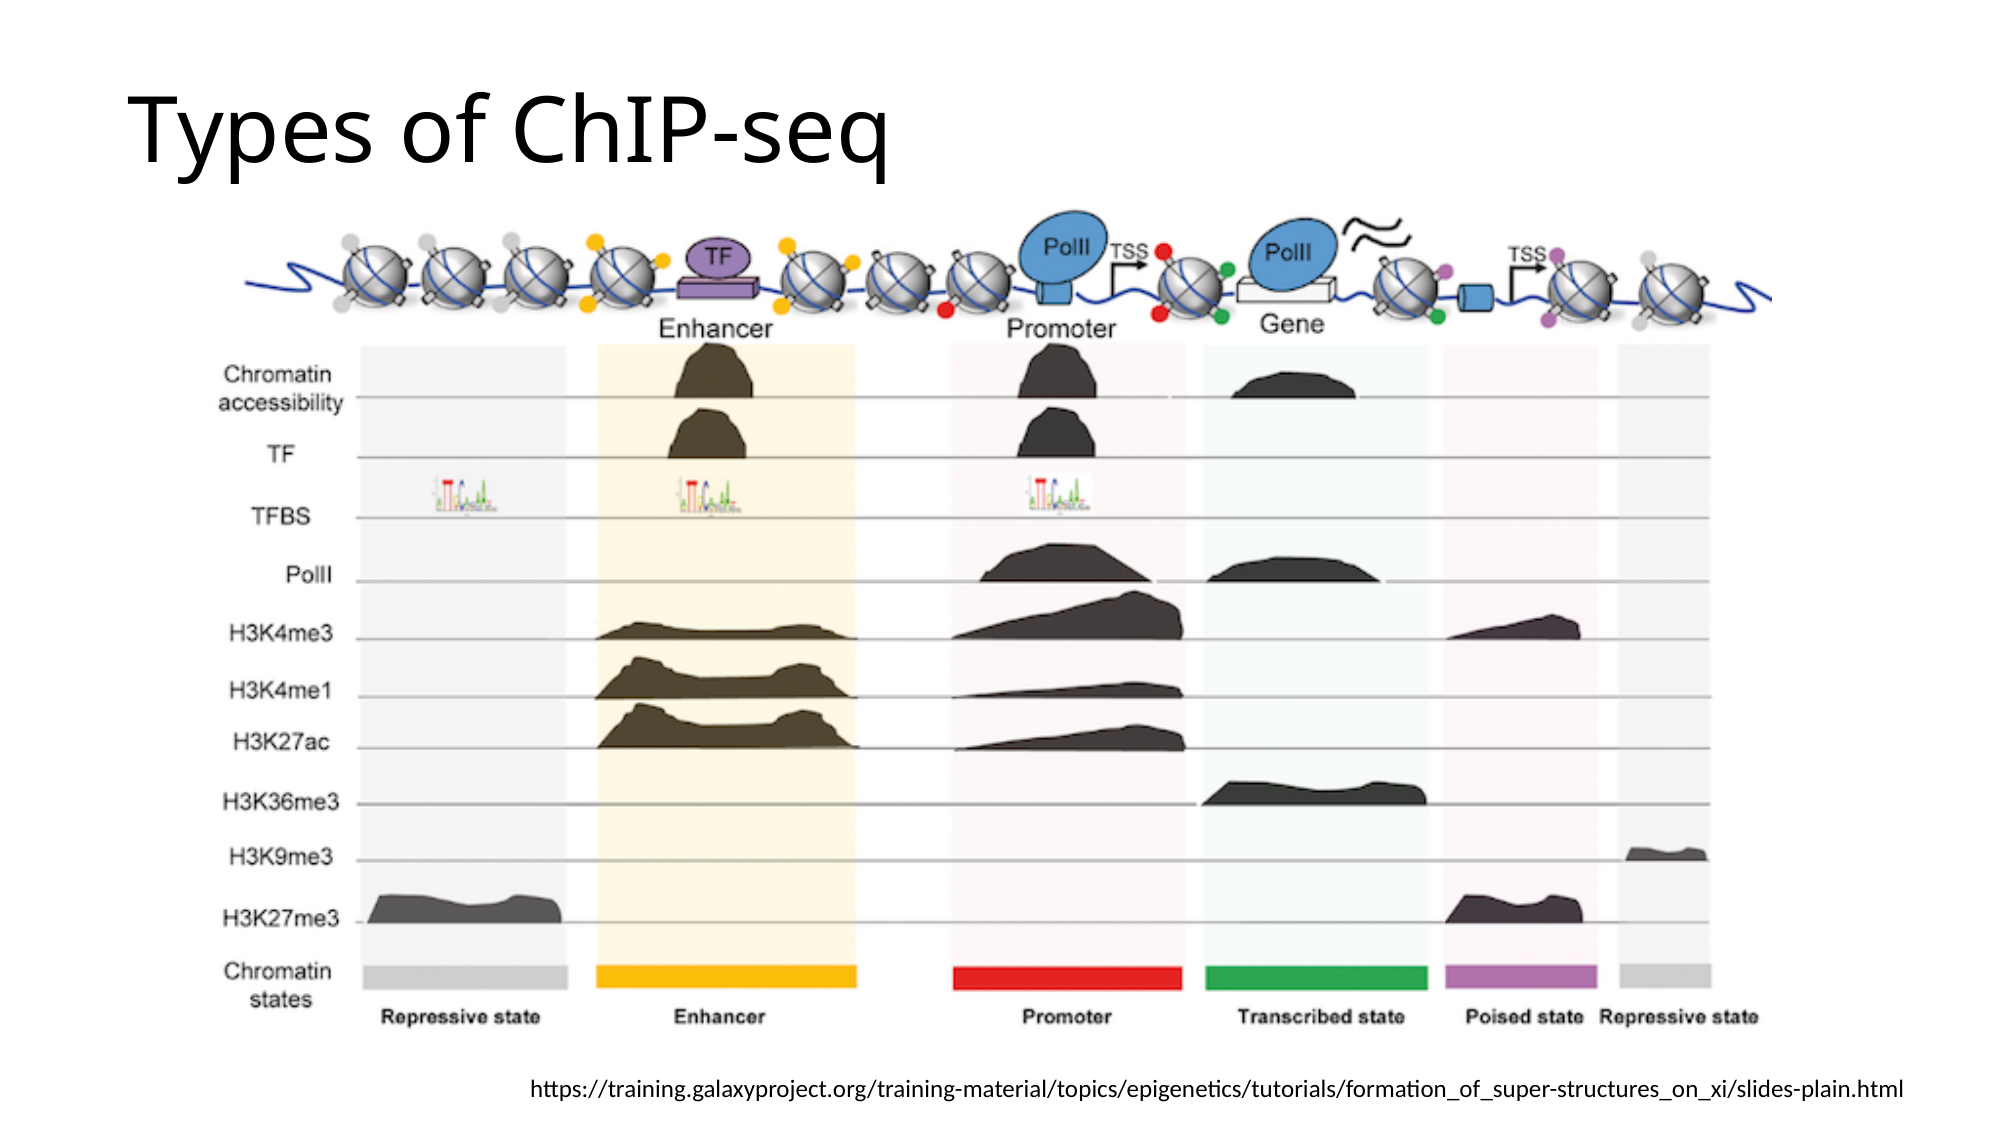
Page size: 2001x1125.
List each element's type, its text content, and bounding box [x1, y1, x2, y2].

text_box https://training.galaxyproject.org/training-material/topics/epigenetics/tutorials/formation_of_super-structures_on_xi/slides-plain.html [423, 1065, 1922, 1110]
title Types of ChIP-seq [112, 59, 1838, 206]
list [210, 205, 1771, 1035]
